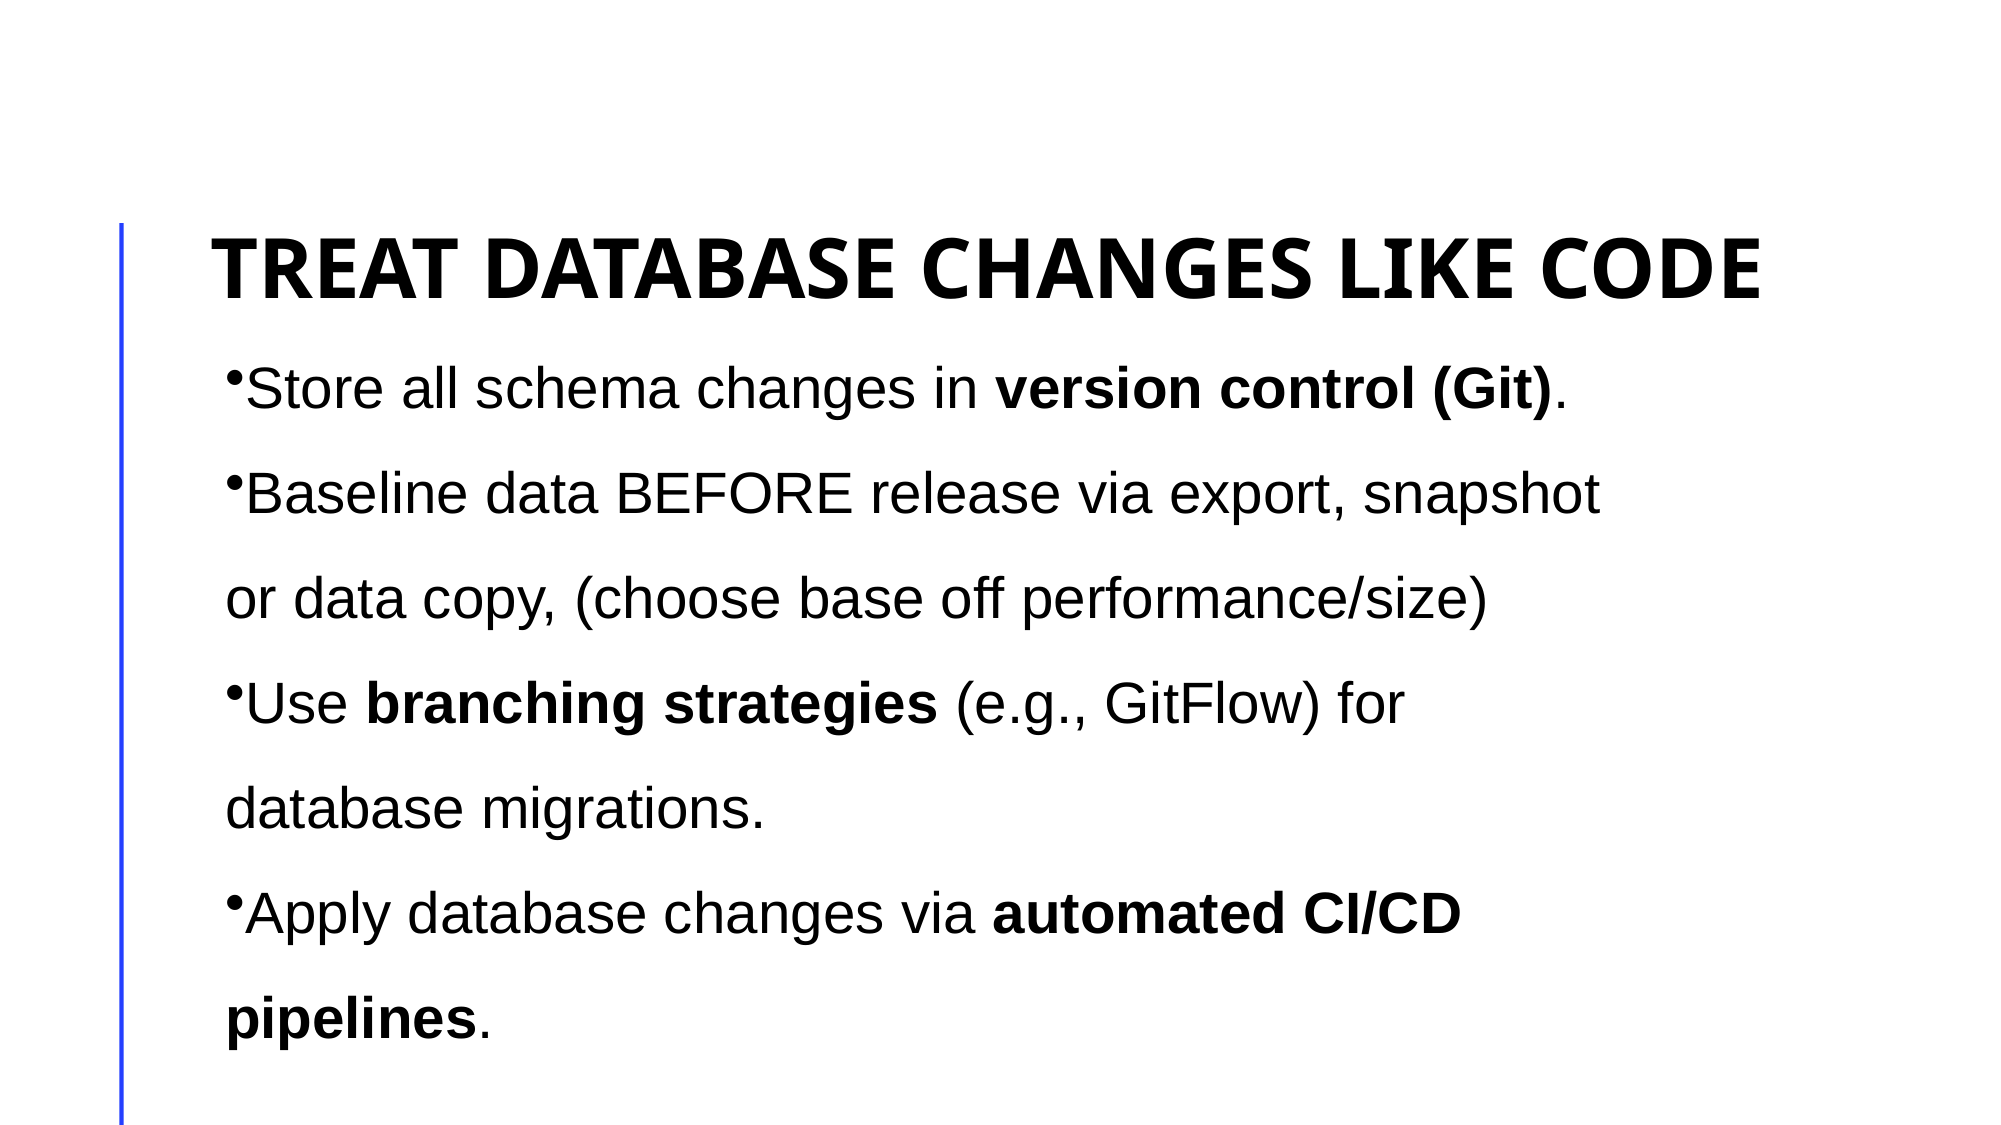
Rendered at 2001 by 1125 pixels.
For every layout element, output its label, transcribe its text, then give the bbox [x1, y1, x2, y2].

list Store all schema changes in version control (Git). Baseline data BEFORE release via export, snapshot or data copy, (choose base off performance/size) Use branching strategies (e.g., GitFlow) for database migrations. Apply database changes via automated CI/CD pipelines. [210, 307, 1658, 1058]
title Treat Database Changes like Code [210, 104, 1865, 315]
